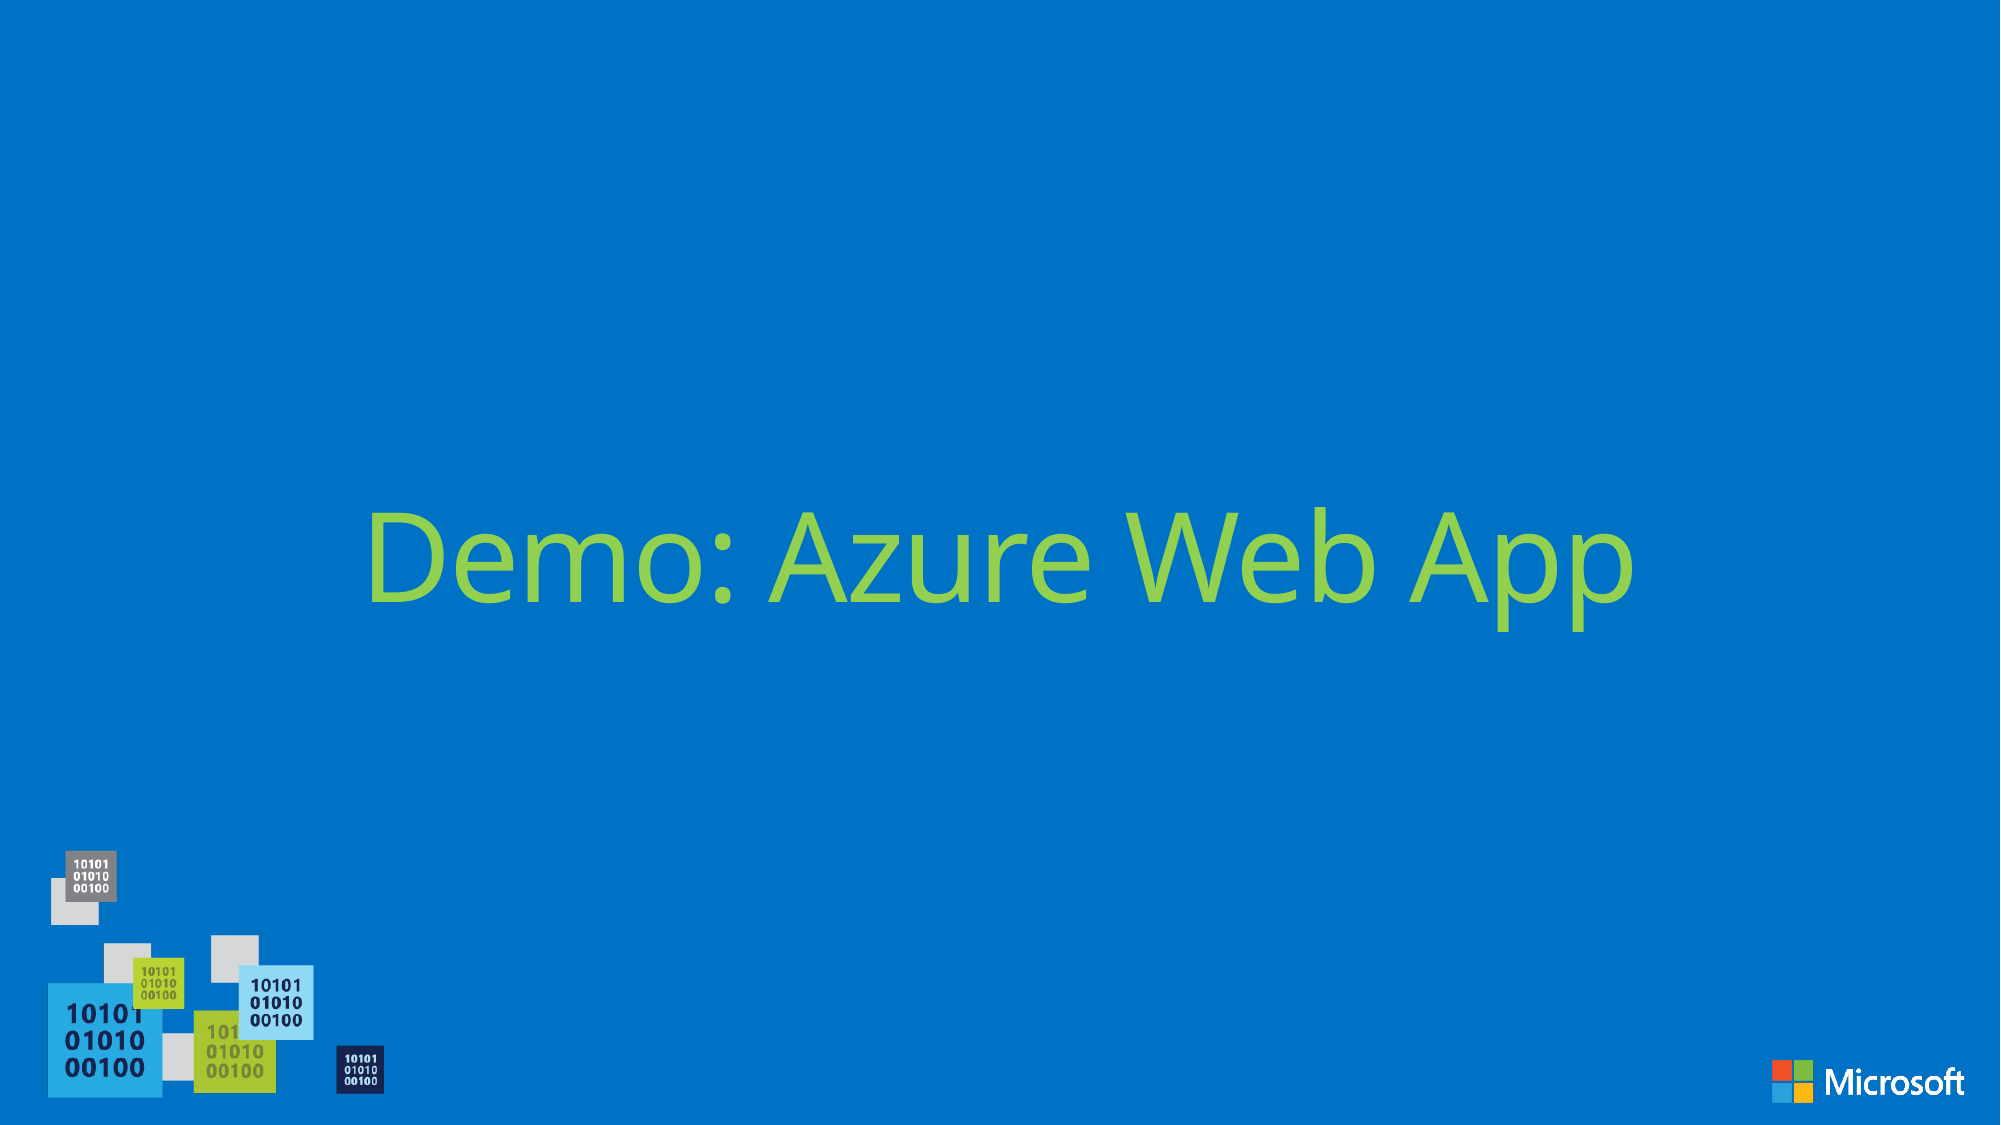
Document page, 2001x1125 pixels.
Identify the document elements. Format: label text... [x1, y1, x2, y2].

picture [1772, 1060, 1965, 1103]
title Demo: Azure Web App [172, 487, 1828, 638]
picture [17, 808, 463, 1125]
